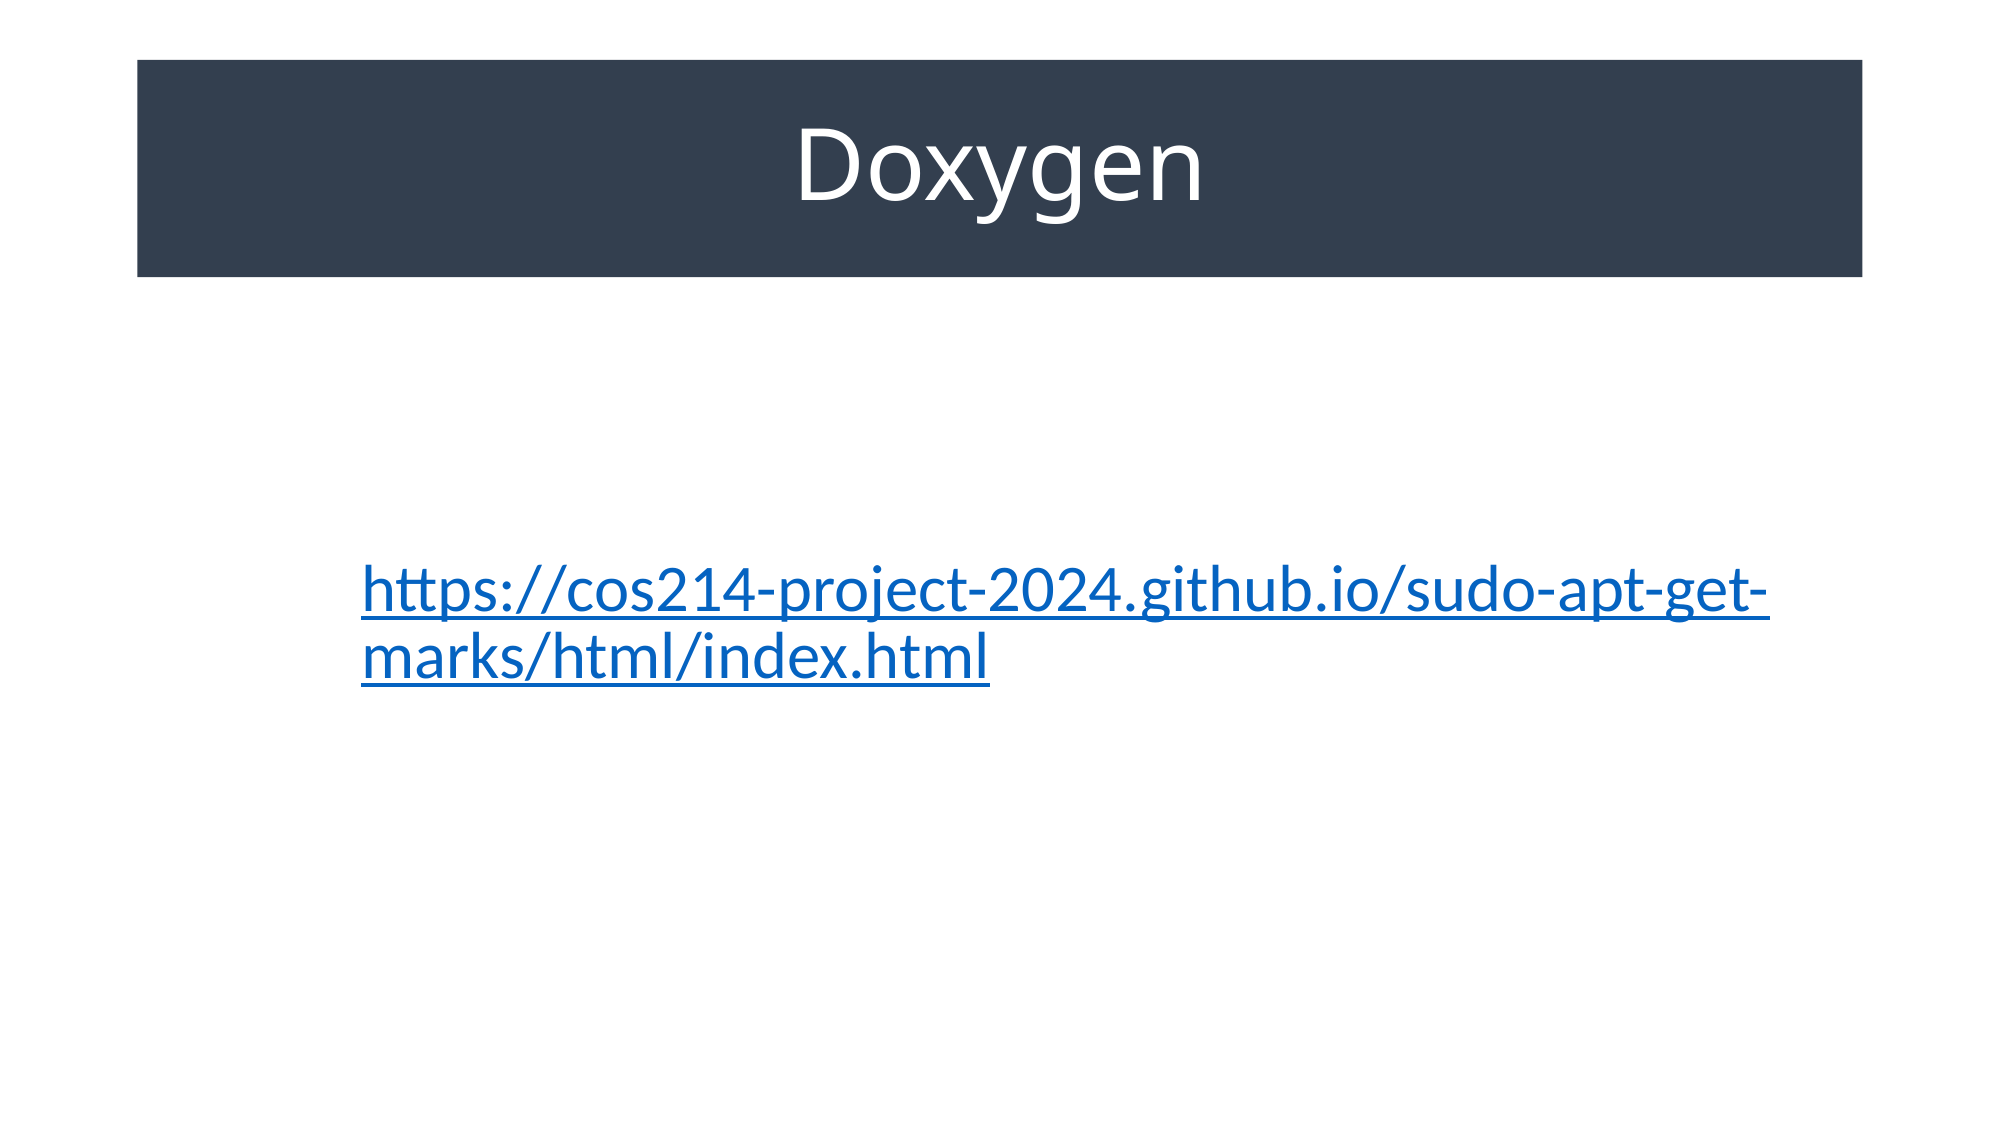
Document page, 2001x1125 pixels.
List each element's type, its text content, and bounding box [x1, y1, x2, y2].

text_box Doxygen [137, 59, 1863, 278]
text_box https://cos214-project-2024.github.io/sudo-apt-get-marks/html/index.html [346, 537, 1789, 633]
